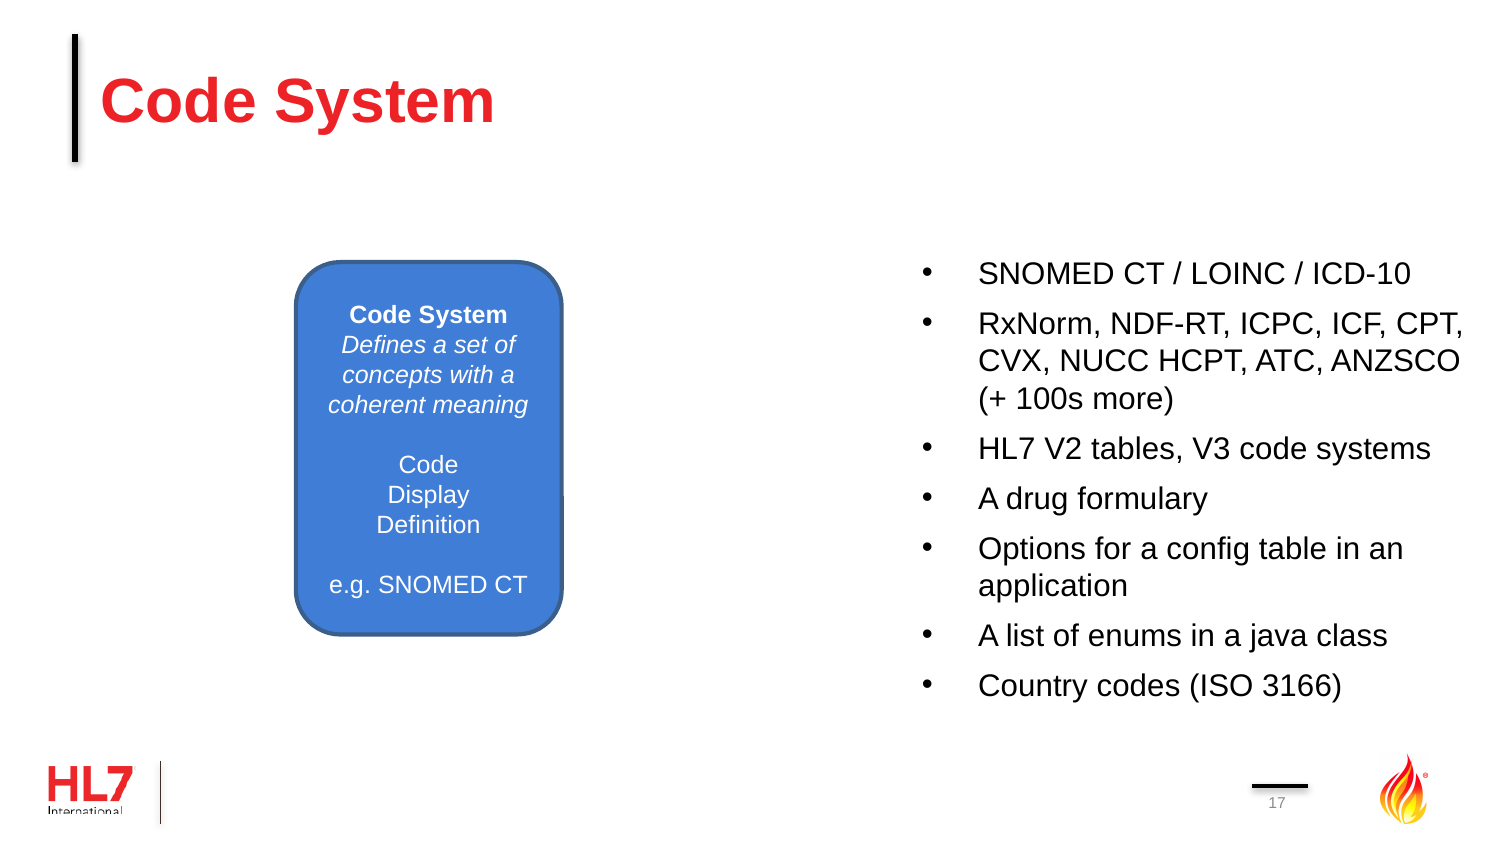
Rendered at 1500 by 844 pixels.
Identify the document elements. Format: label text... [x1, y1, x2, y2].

title Code System [100, 33, 1451, 163]
list SNOMED CT / LOINC / ICD-10 RxNorm, NDF-RT, ICPC, ICF, CPT, CVX, NUCC HCPT, ATC, ANZSCO (+ 100s more) HL7 V2 tables, V3 code systems A drug formulary Options for a config table in an application A list of enums in a java class Country codes (ISO 3166) [921, 253, 1500, 697]
text_box Code System Defines a set of concepts with a coherent meaning Code Display Definition e.g. SNOMED CT [293, 259, 564, 637]
picture [1380, 753, 1428, 824]
slide_number 17 [1257, 788, 1302, 815]
